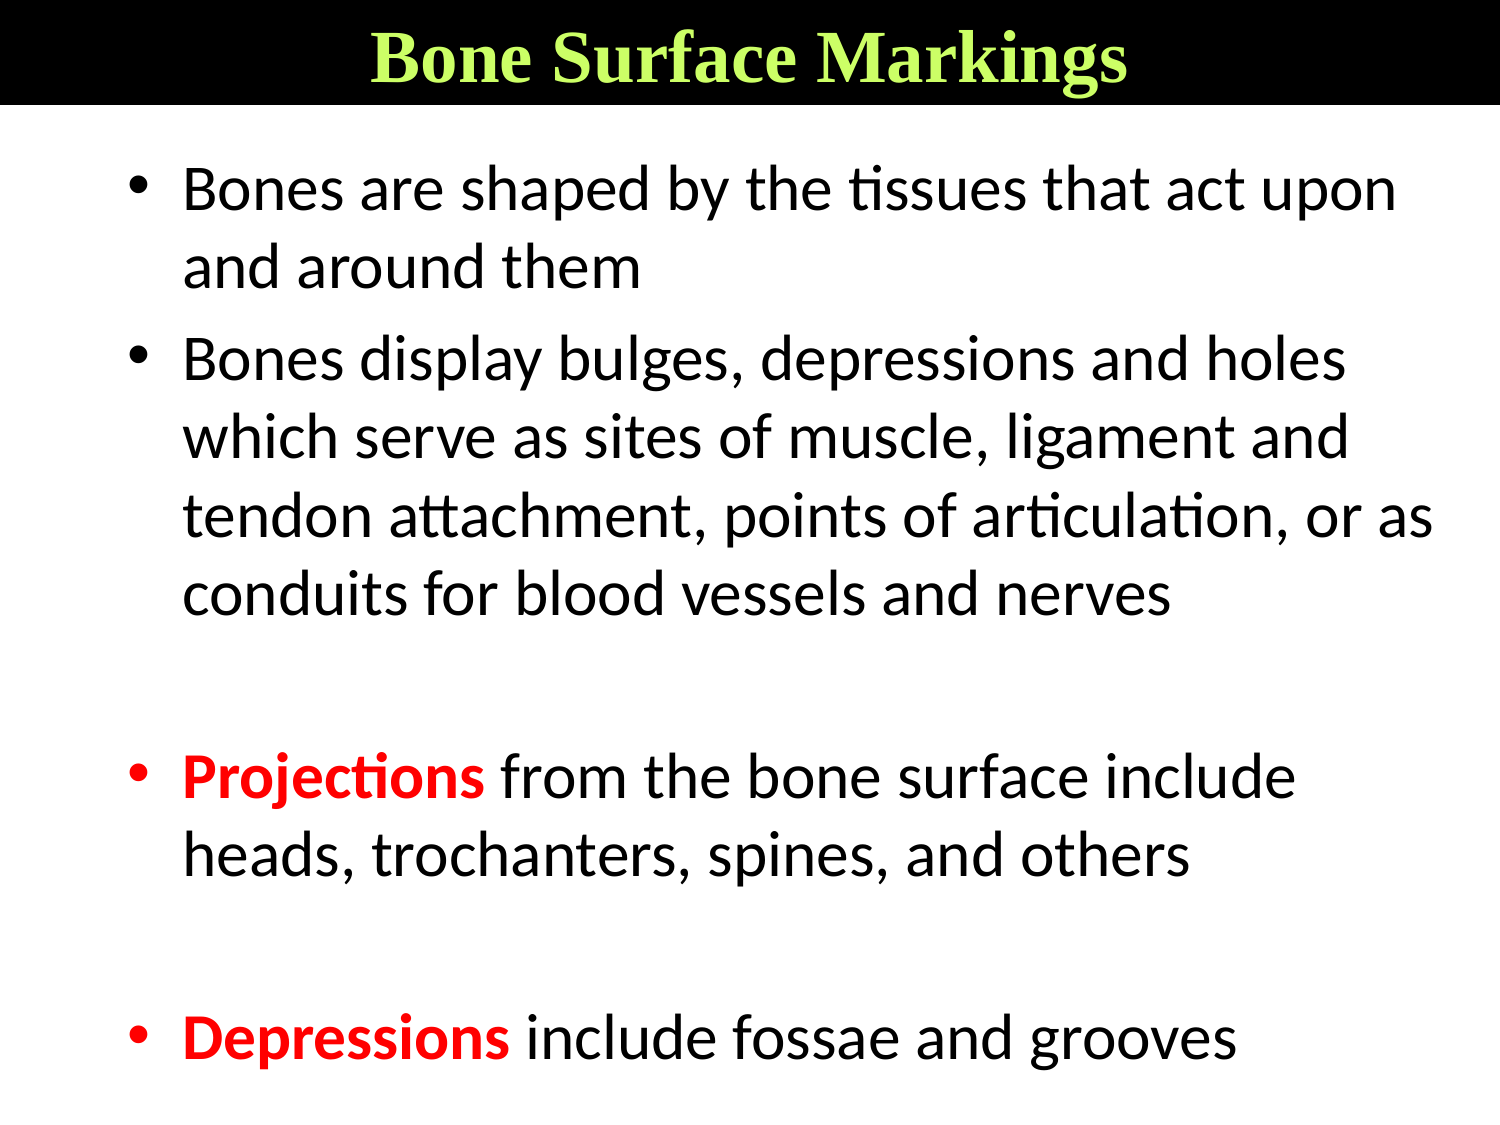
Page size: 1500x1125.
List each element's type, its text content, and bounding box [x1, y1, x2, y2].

list Bones are shaped by the tissues that act upon and around them Bones display bulges, depressions and holes which serve as sites of muscle, ligament and tendon attachment, points of articulation, or as conduits for blood vessels and nerves Projections from the bone surface include heads, trochanters, spines, and others Depressions include fossae and grooves [112, 137, 1450, 1088]
text_box Bone Surface Markings [0, 0, 1500, 105]
